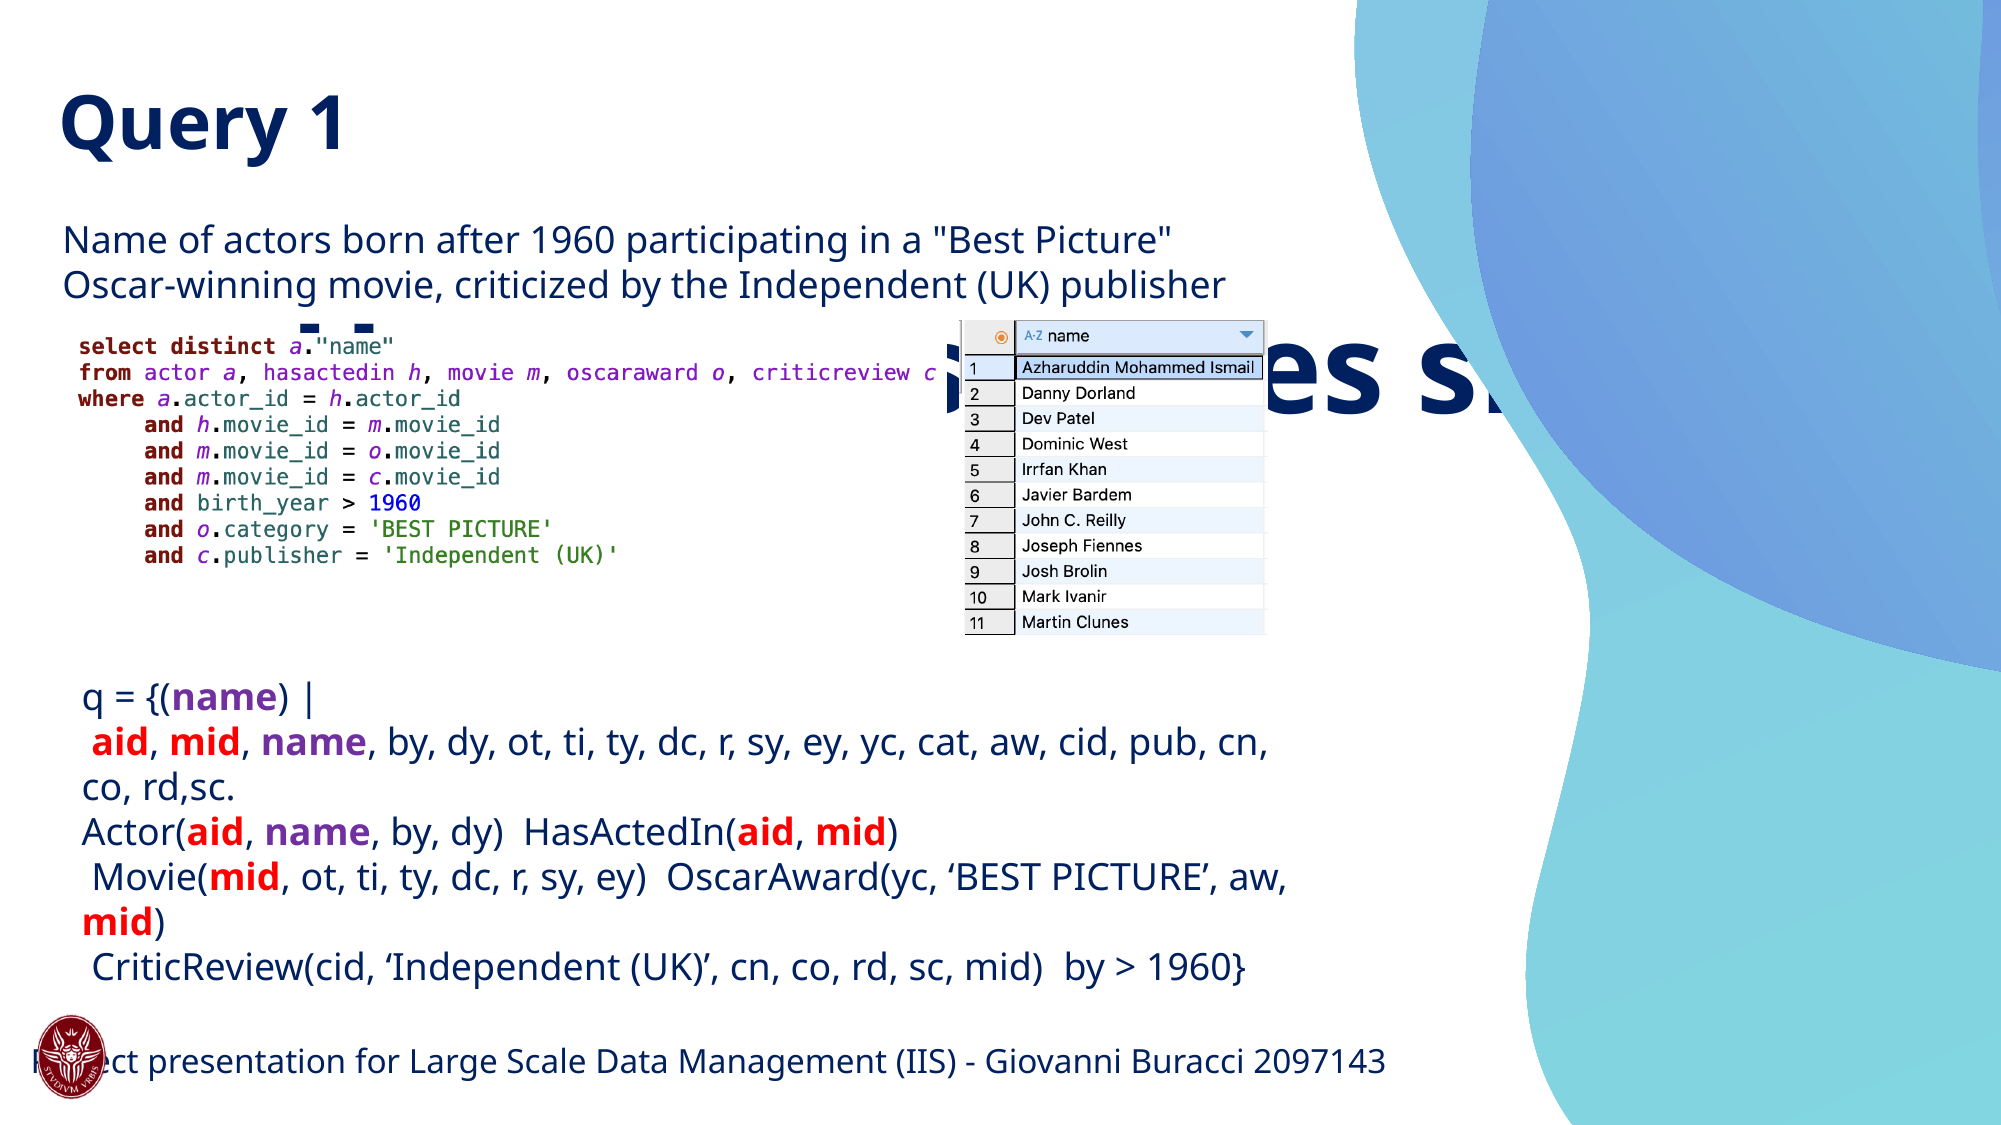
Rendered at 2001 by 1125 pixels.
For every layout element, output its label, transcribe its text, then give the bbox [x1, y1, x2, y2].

picture [66, 333, 947, 580]
picture [959, 317, 1268, 635]
title Human resources slide 1 [249, 184, 1340, 576]
text_box Name of actors born after 1960 participating in a "Best Picture" Oscar-winning movie, criticized by the Independent (UK) publisher [47, 209, 1268, 314]
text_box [1340, 0, 2000, 1125]
text_box Query 1 [43, 67, 366, 172]
picture [37, 1013, 113, 1103]
